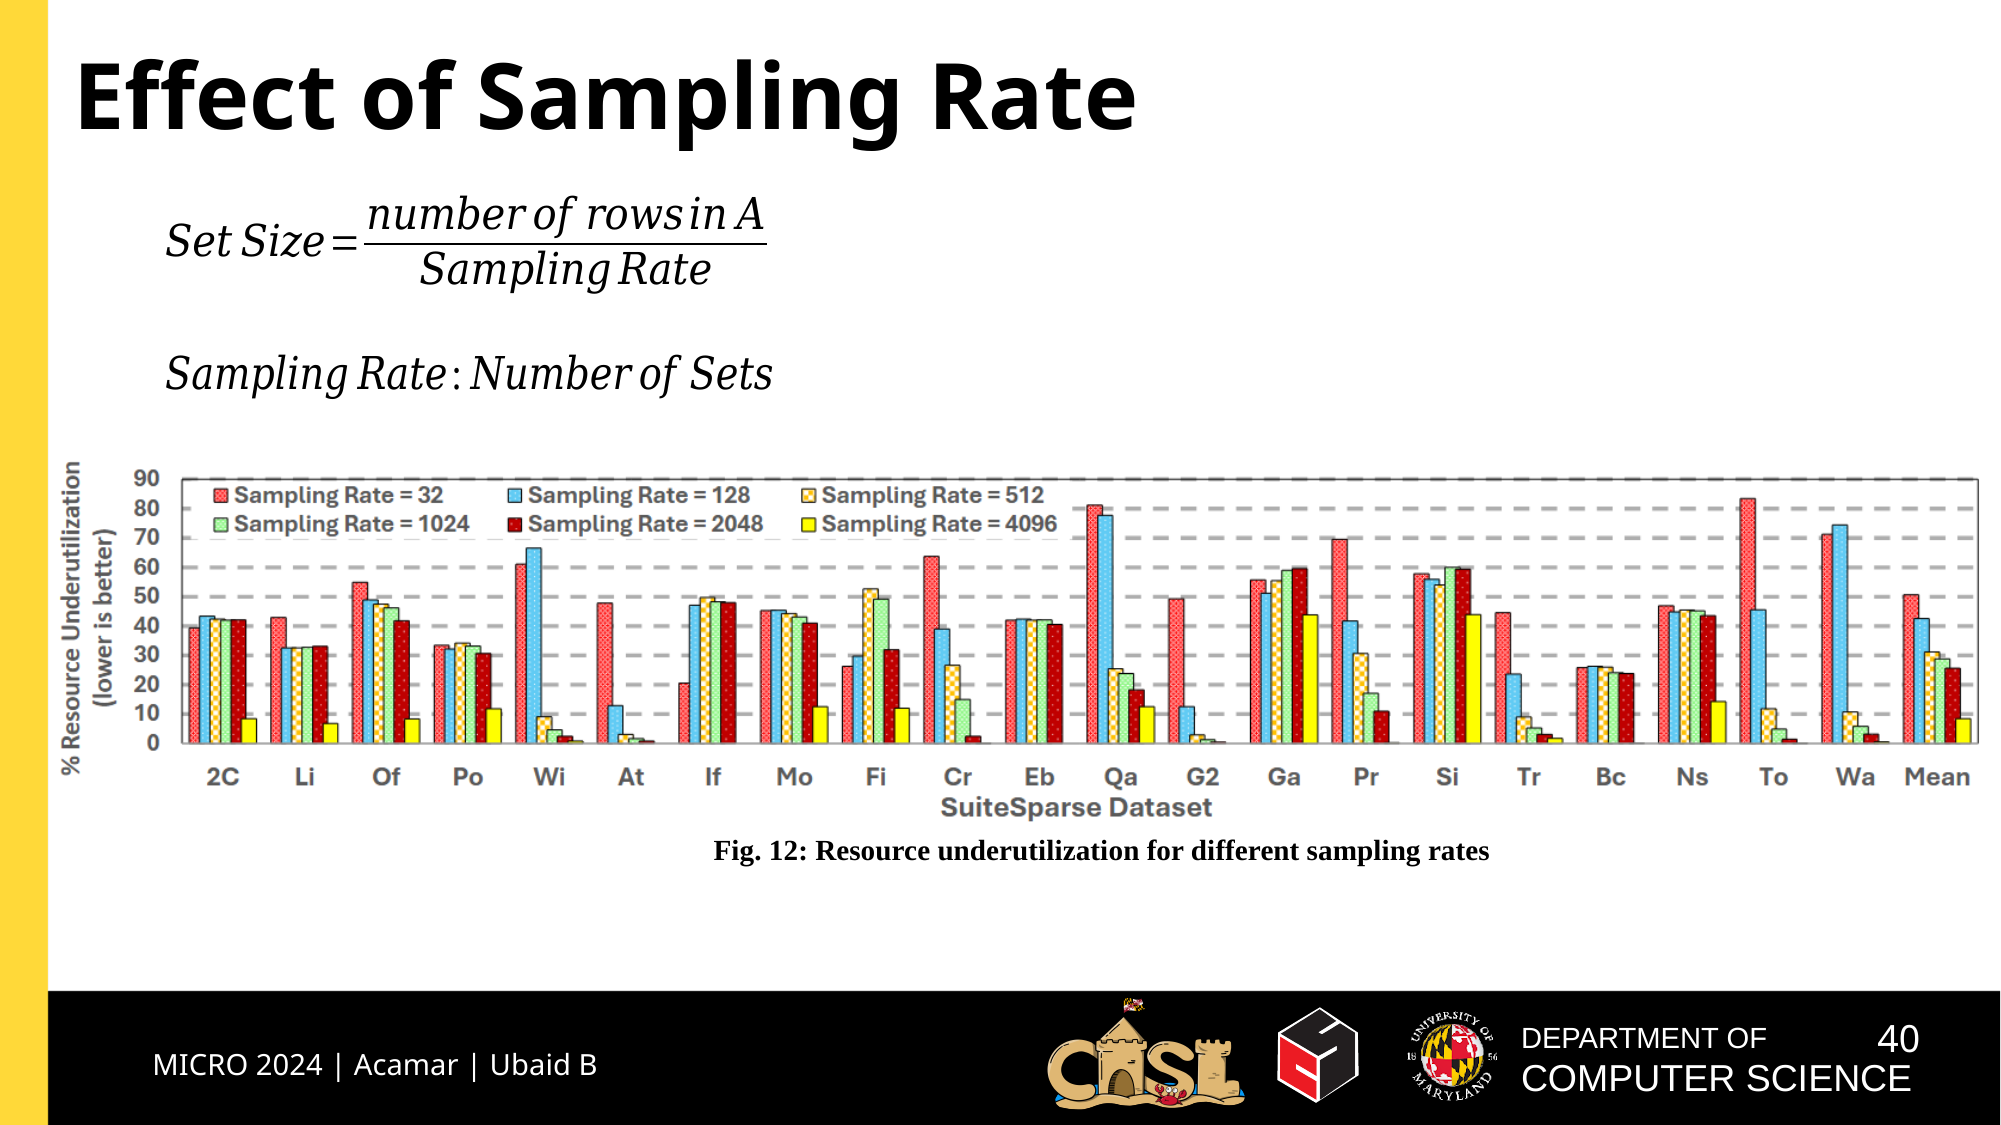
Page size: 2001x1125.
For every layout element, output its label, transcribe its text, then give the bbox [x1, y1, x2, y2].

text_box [164, 190, 775, 402]
text_box Fig. 12: Resource underutilization for different sampling rates [300, 836, 1904, 874]
footer MICRO 2024 | Acamar | Ubaid B [137, 1033, 1338, 1094]
title Effect of Sampling Rate [58, 20, 1490, 157]
picture [0, 0, 2001, 1125]
